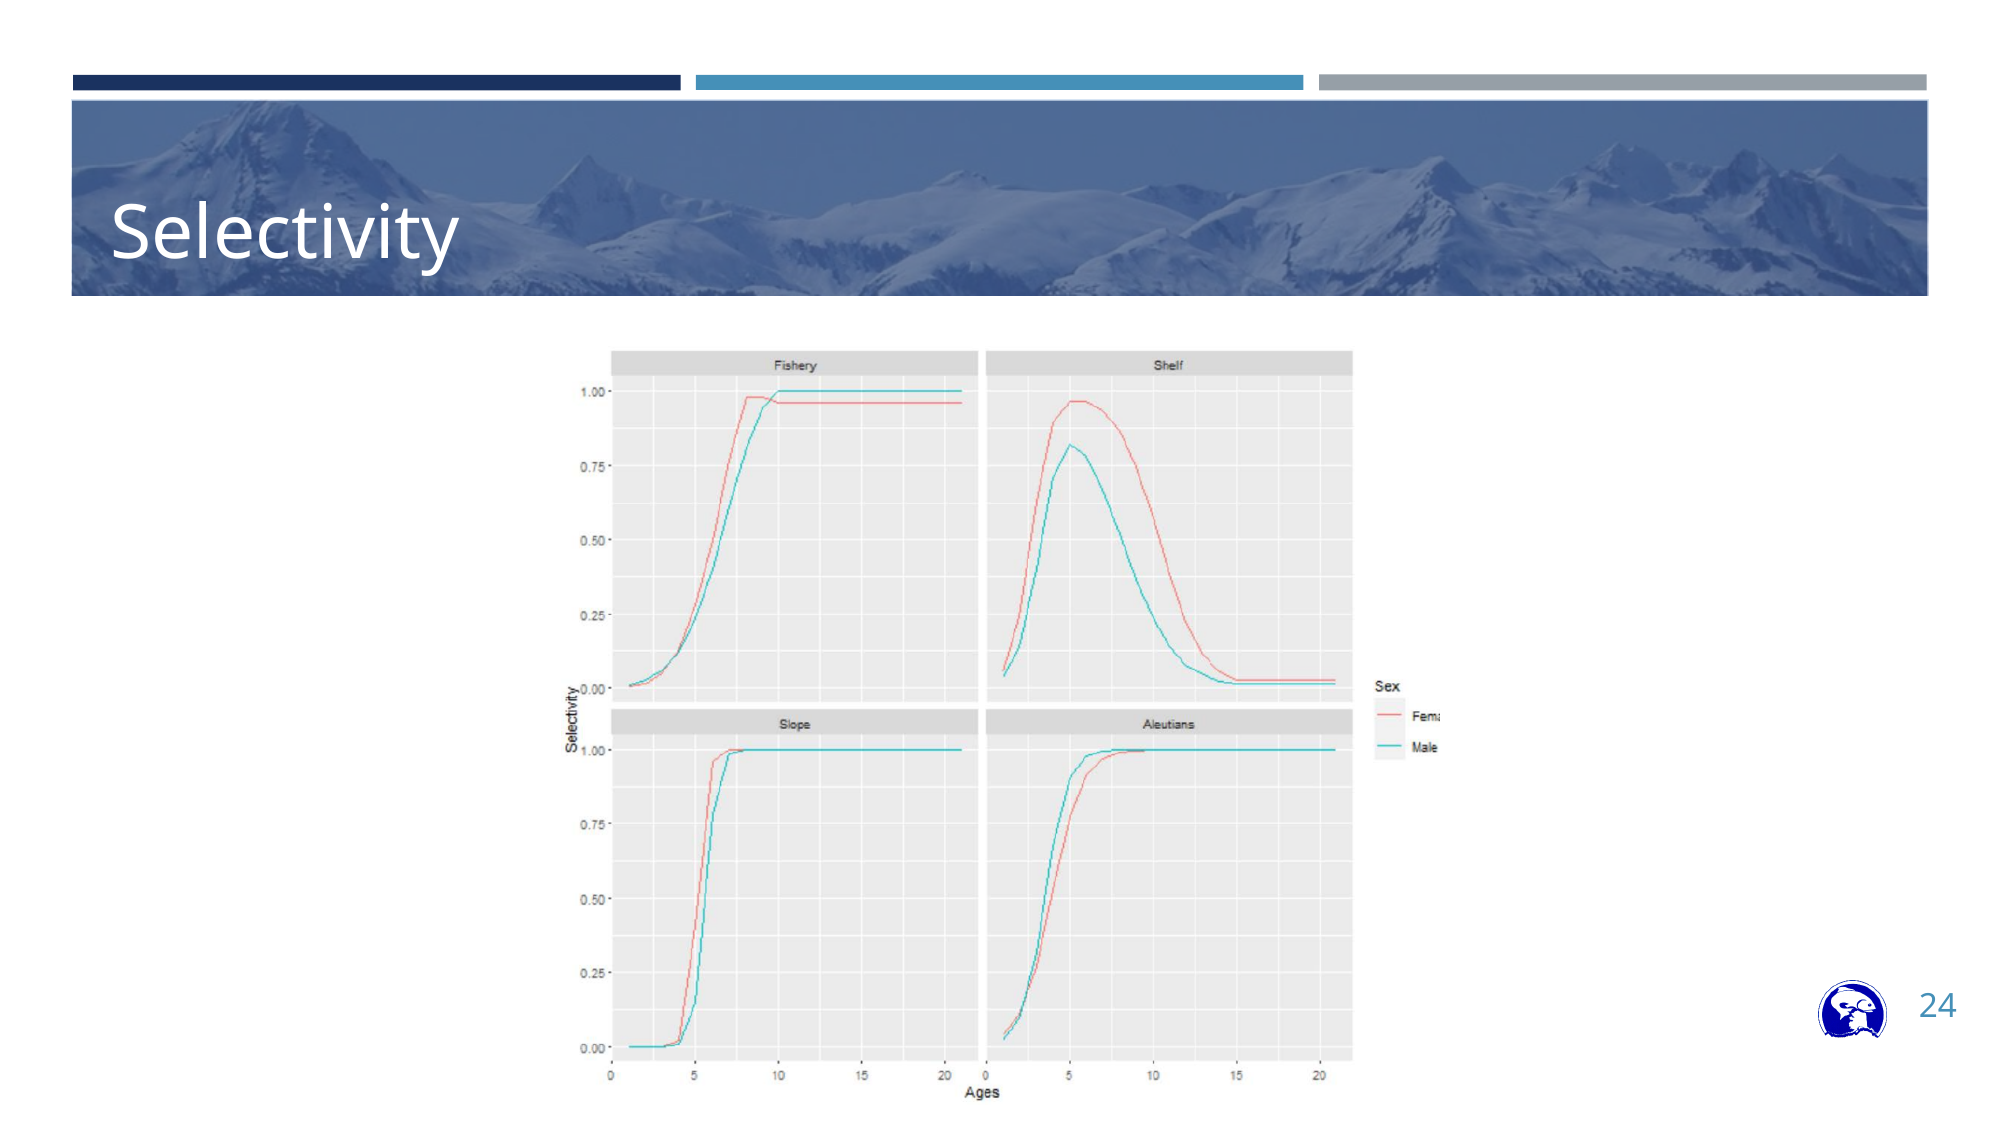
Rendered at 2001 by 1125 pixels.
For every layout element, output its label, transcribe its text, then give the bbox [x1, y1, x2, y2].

title Selectivity [95, 115, 1905, 282]
picture [552, 336, 1448, 1115]
text_box [71, 99, 1929, 296]
slide_number 24 [1732, 977, 1972, 1037]
